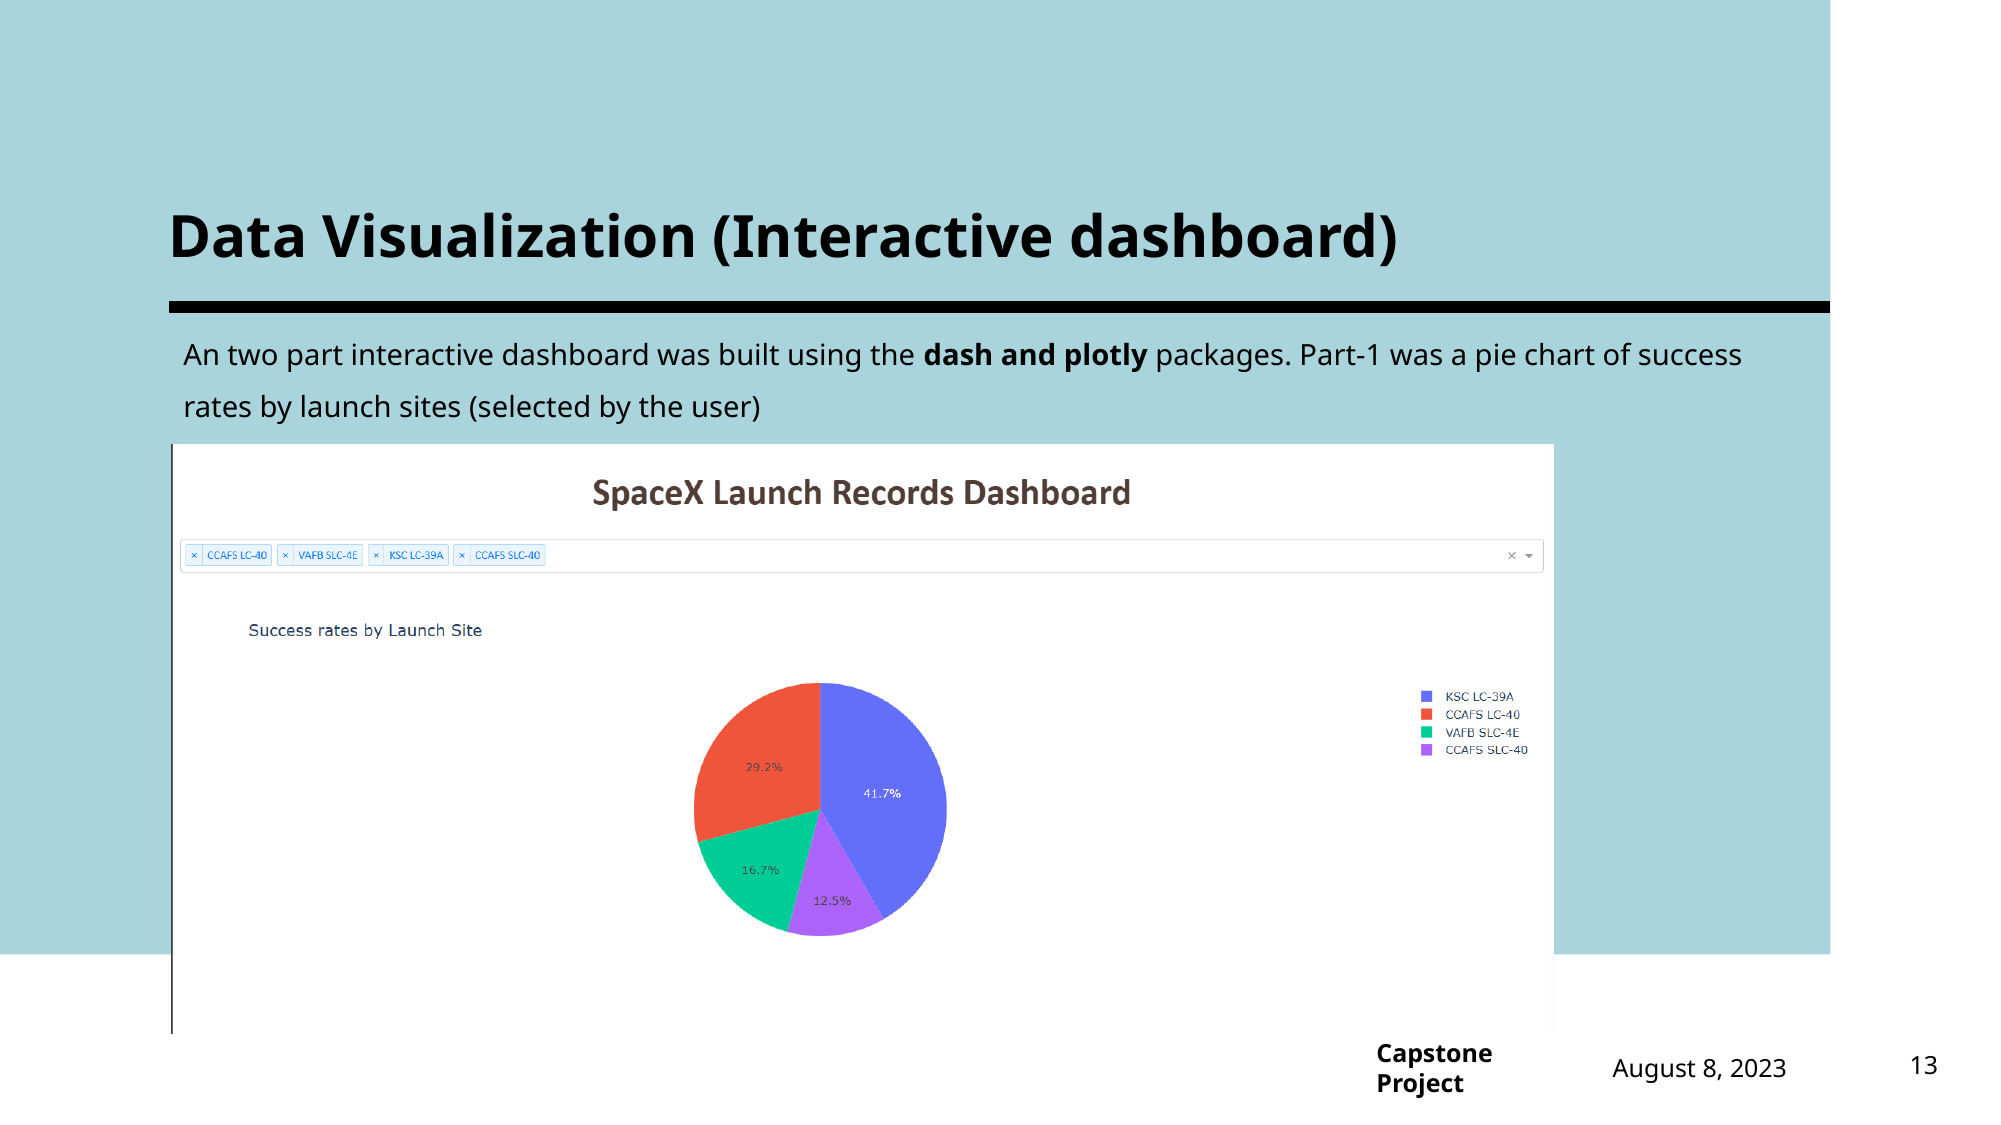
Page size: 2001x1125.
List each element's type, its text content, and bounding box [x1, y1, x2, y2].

text_box 13 [1885, 1051, 1954, 1082]
text_box Capstone Project [1361, 1052, 1602, 1083]
title Data Visualization (Interactive dashboard) [168, 163, 1817, 270]
picture [171, 444, 1554, 1034]
text_box An two part interactive dashboard was built using the dash and plotly packages. Part-1 was a pie chart of success rates by launch sites (selected by the user) [168, 311, 1817, 432]
text_box August 8, 2023 [1612, 1051, 1863, 1082]
